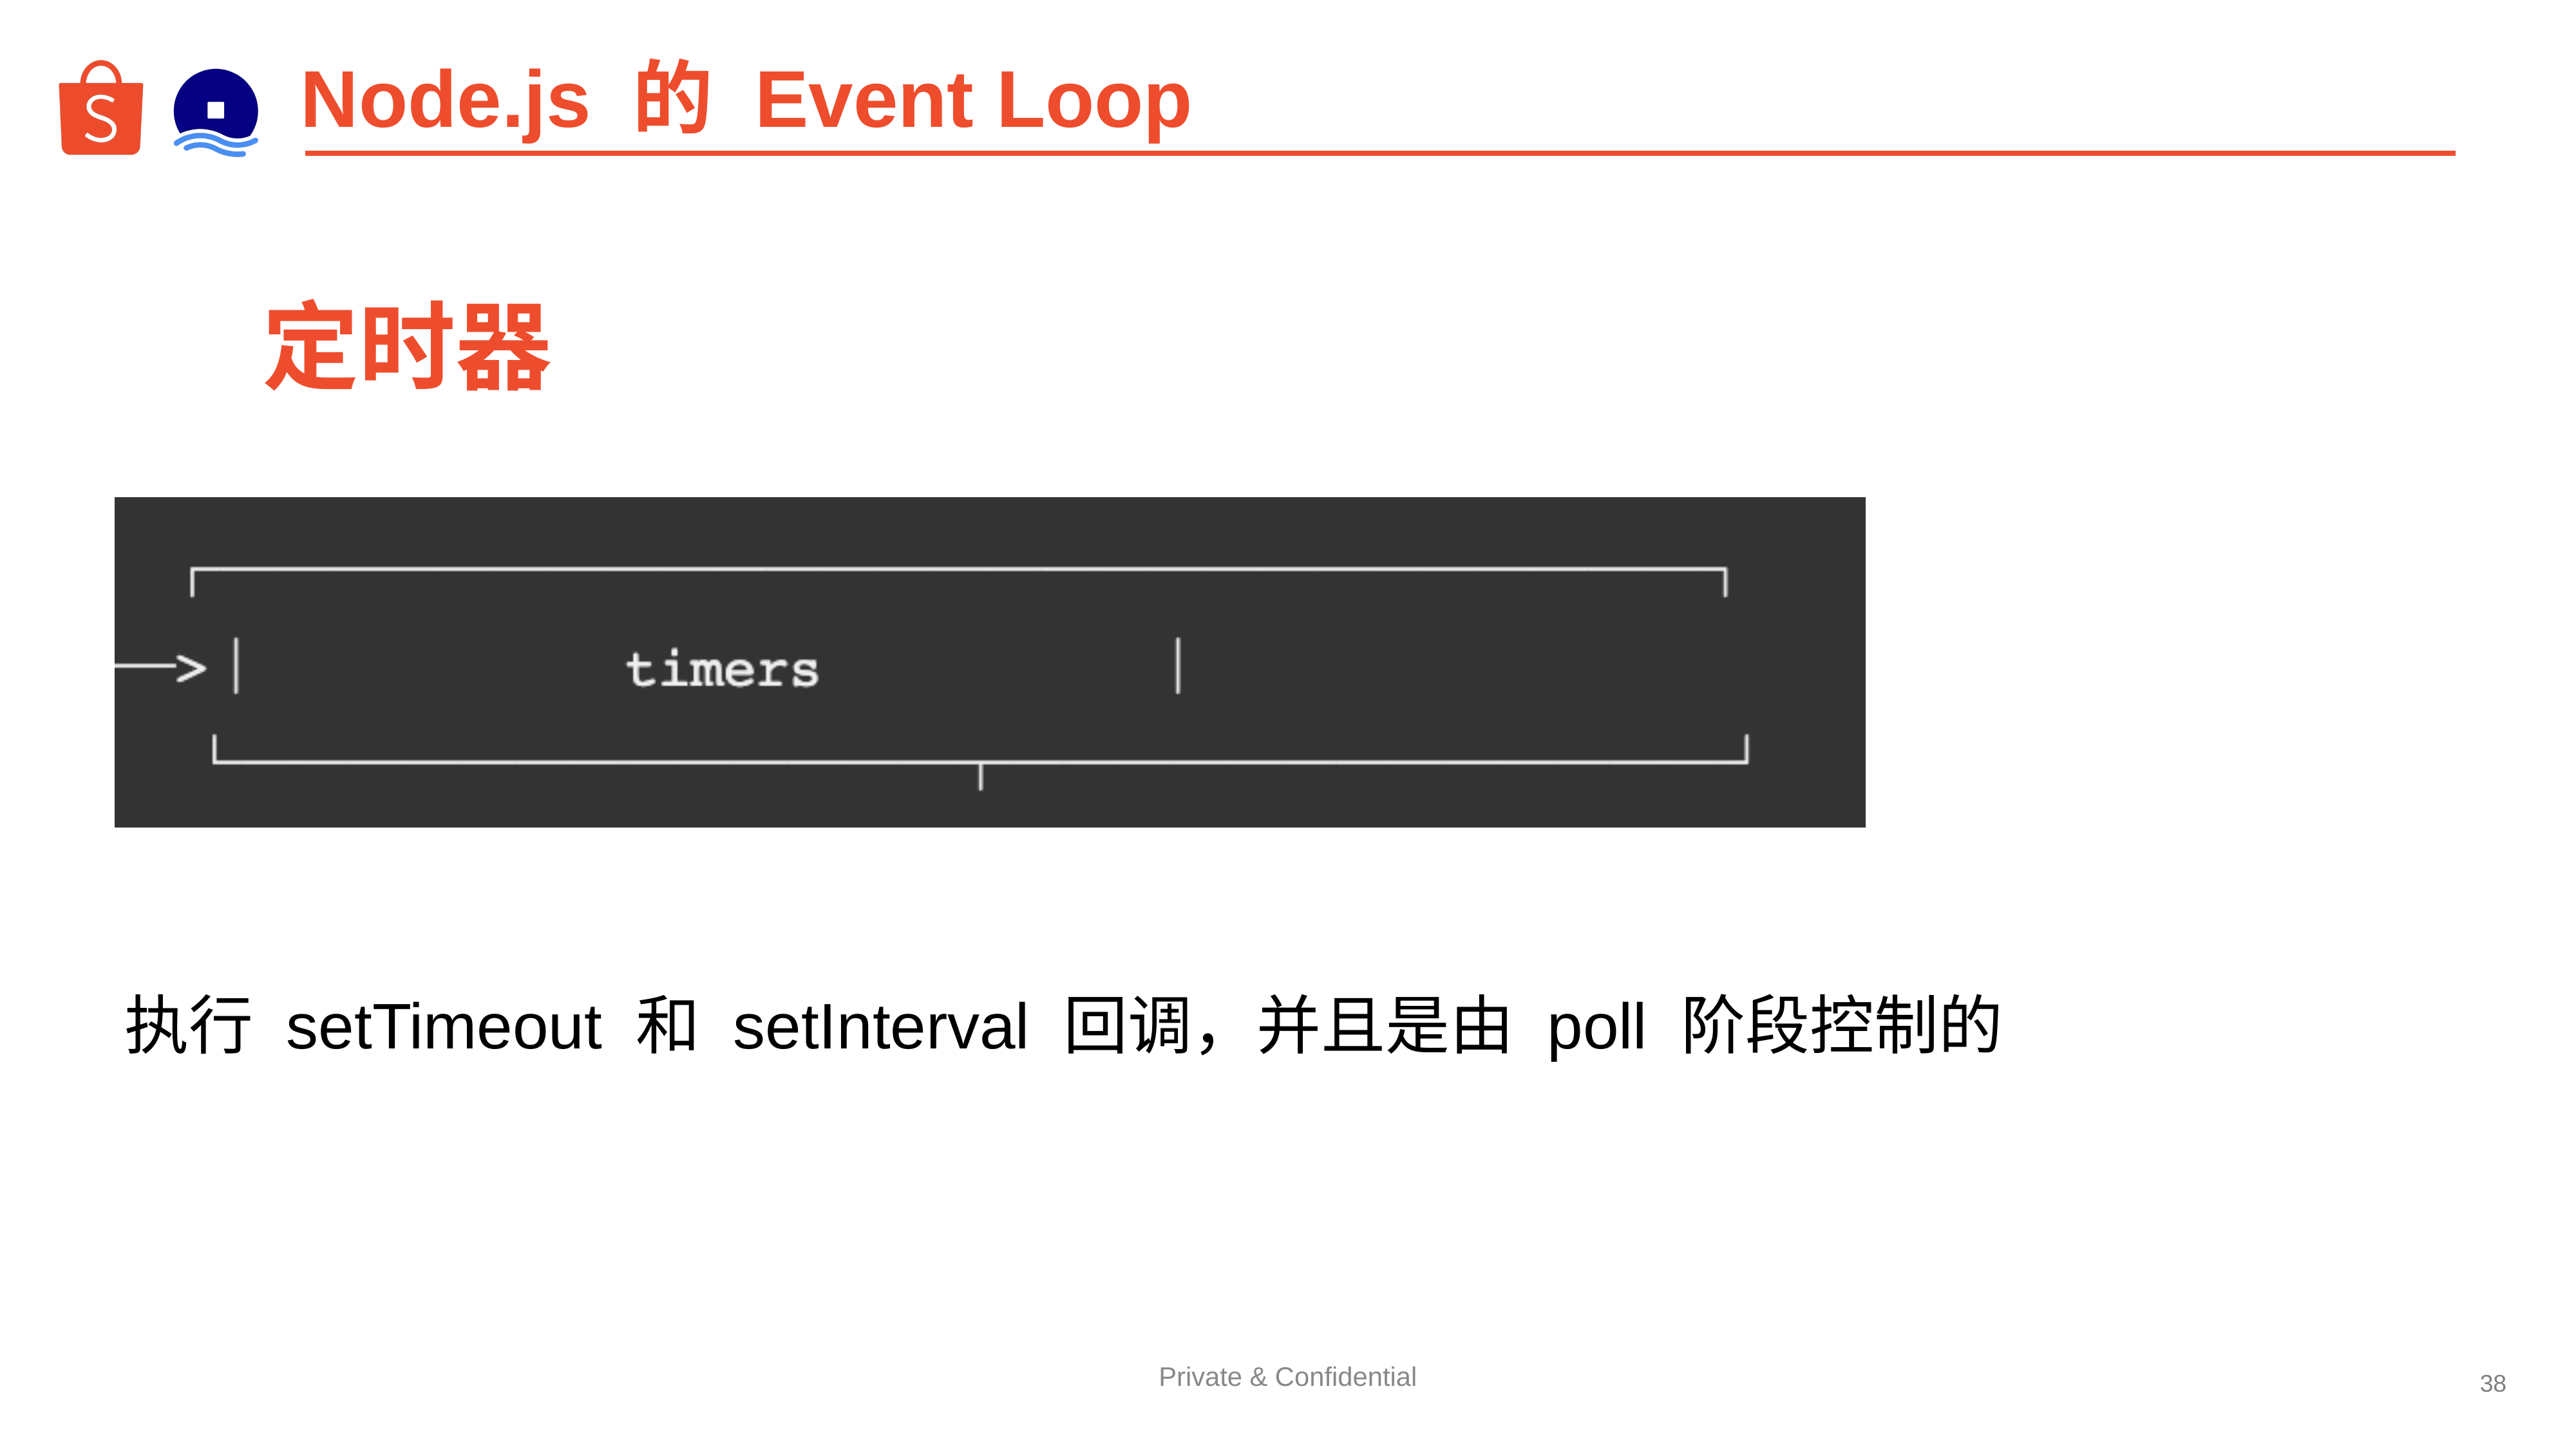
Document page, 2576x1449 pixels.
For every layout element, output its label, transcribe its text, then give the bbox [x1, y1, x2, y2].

picture [48, 52, 281, 161]
picture [115, 497, 1866, 828]
text_box 定时器 [115, 255, 701, 414]
text_box 执行 setTimeout 和 setInterval 回调，并且是由 poll 阶段控制的 [115, 974, 2066, 1071]
title Node.js 的 Event Loop [295, 17, 2206, 172]
